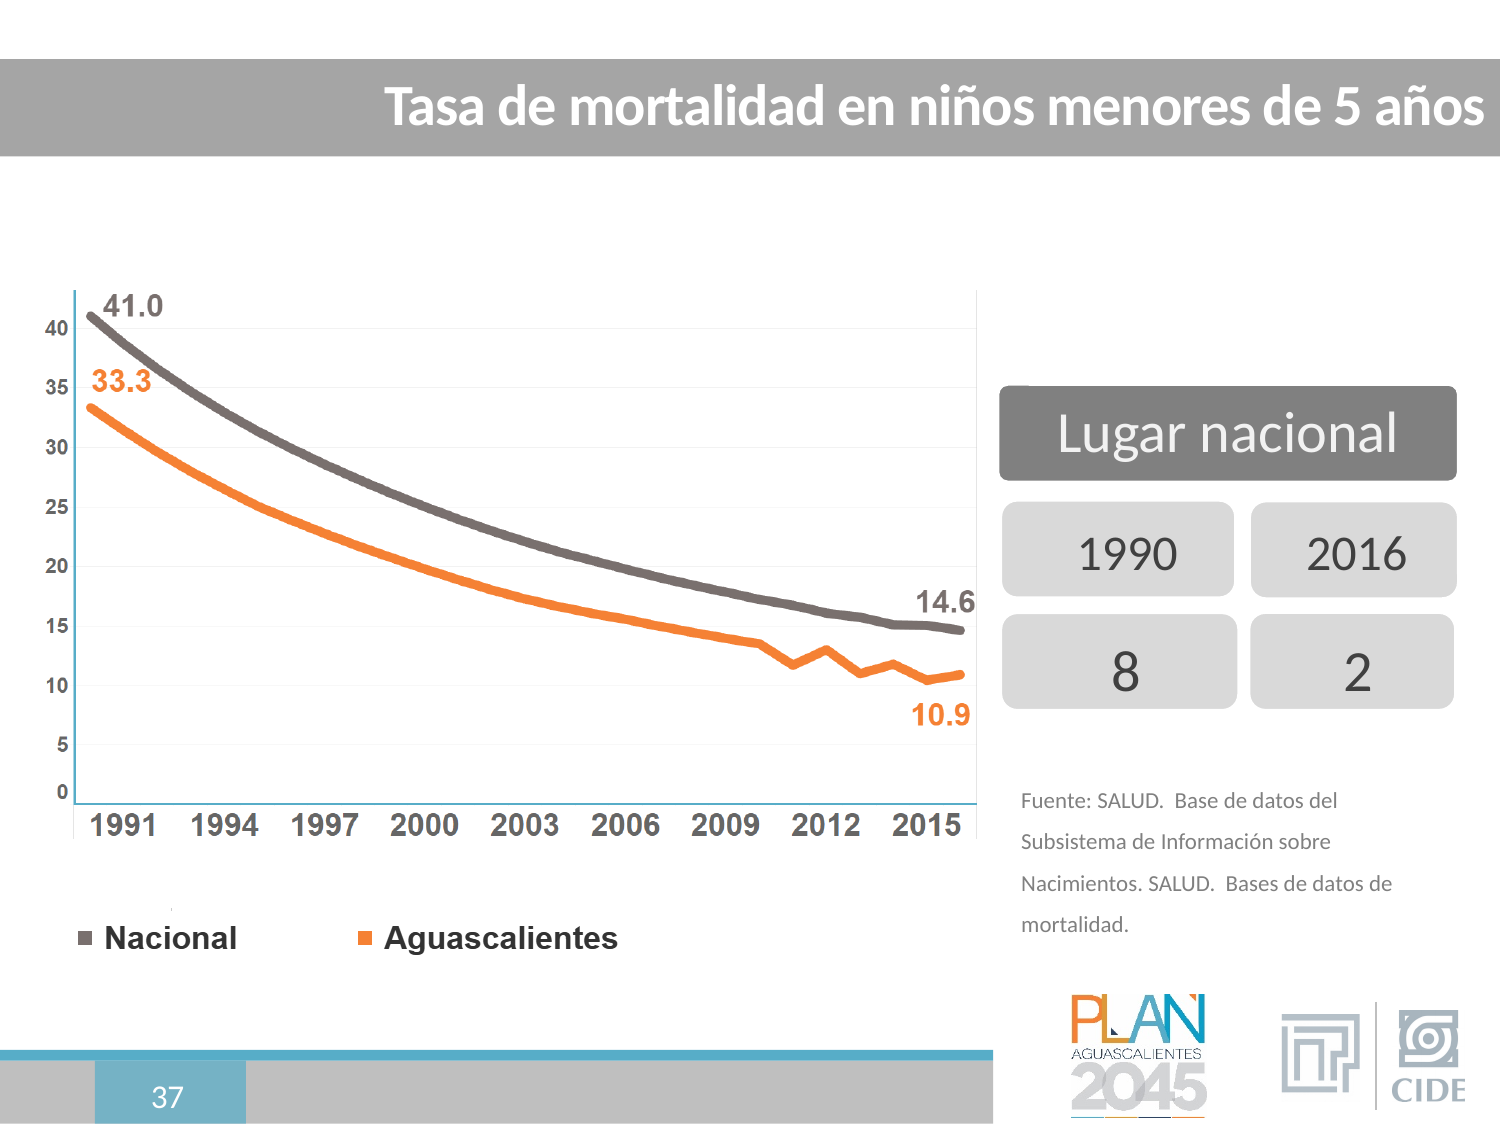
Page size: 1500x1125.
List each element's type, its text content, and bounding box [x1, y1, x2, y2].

list 2016 [1274, 520, 1424, 575]
list 8 [1050, 634, 1187, 689]
title Tasa de mortalidad en niños menores de 5 años [0, 59, 1500, 157]
picture [70, 907, 631, 964]
picture [1170, 994, 1200, 1033]
picture [38, 289, 977, 839]
list 2 [1282, 634, 1419, 689]
slide_number 37 [86, 1065, 249, 1125]
picture [1071, 994, 1207, 1118]
list 1990 [1040, 520, 1200, 575]
list Fuente: SALUD. Base de datos del Subsistema de Información sobre Nacimientos. SALUD. Bases de datos de mortalidad. [1006, 764, 1456, 820]
